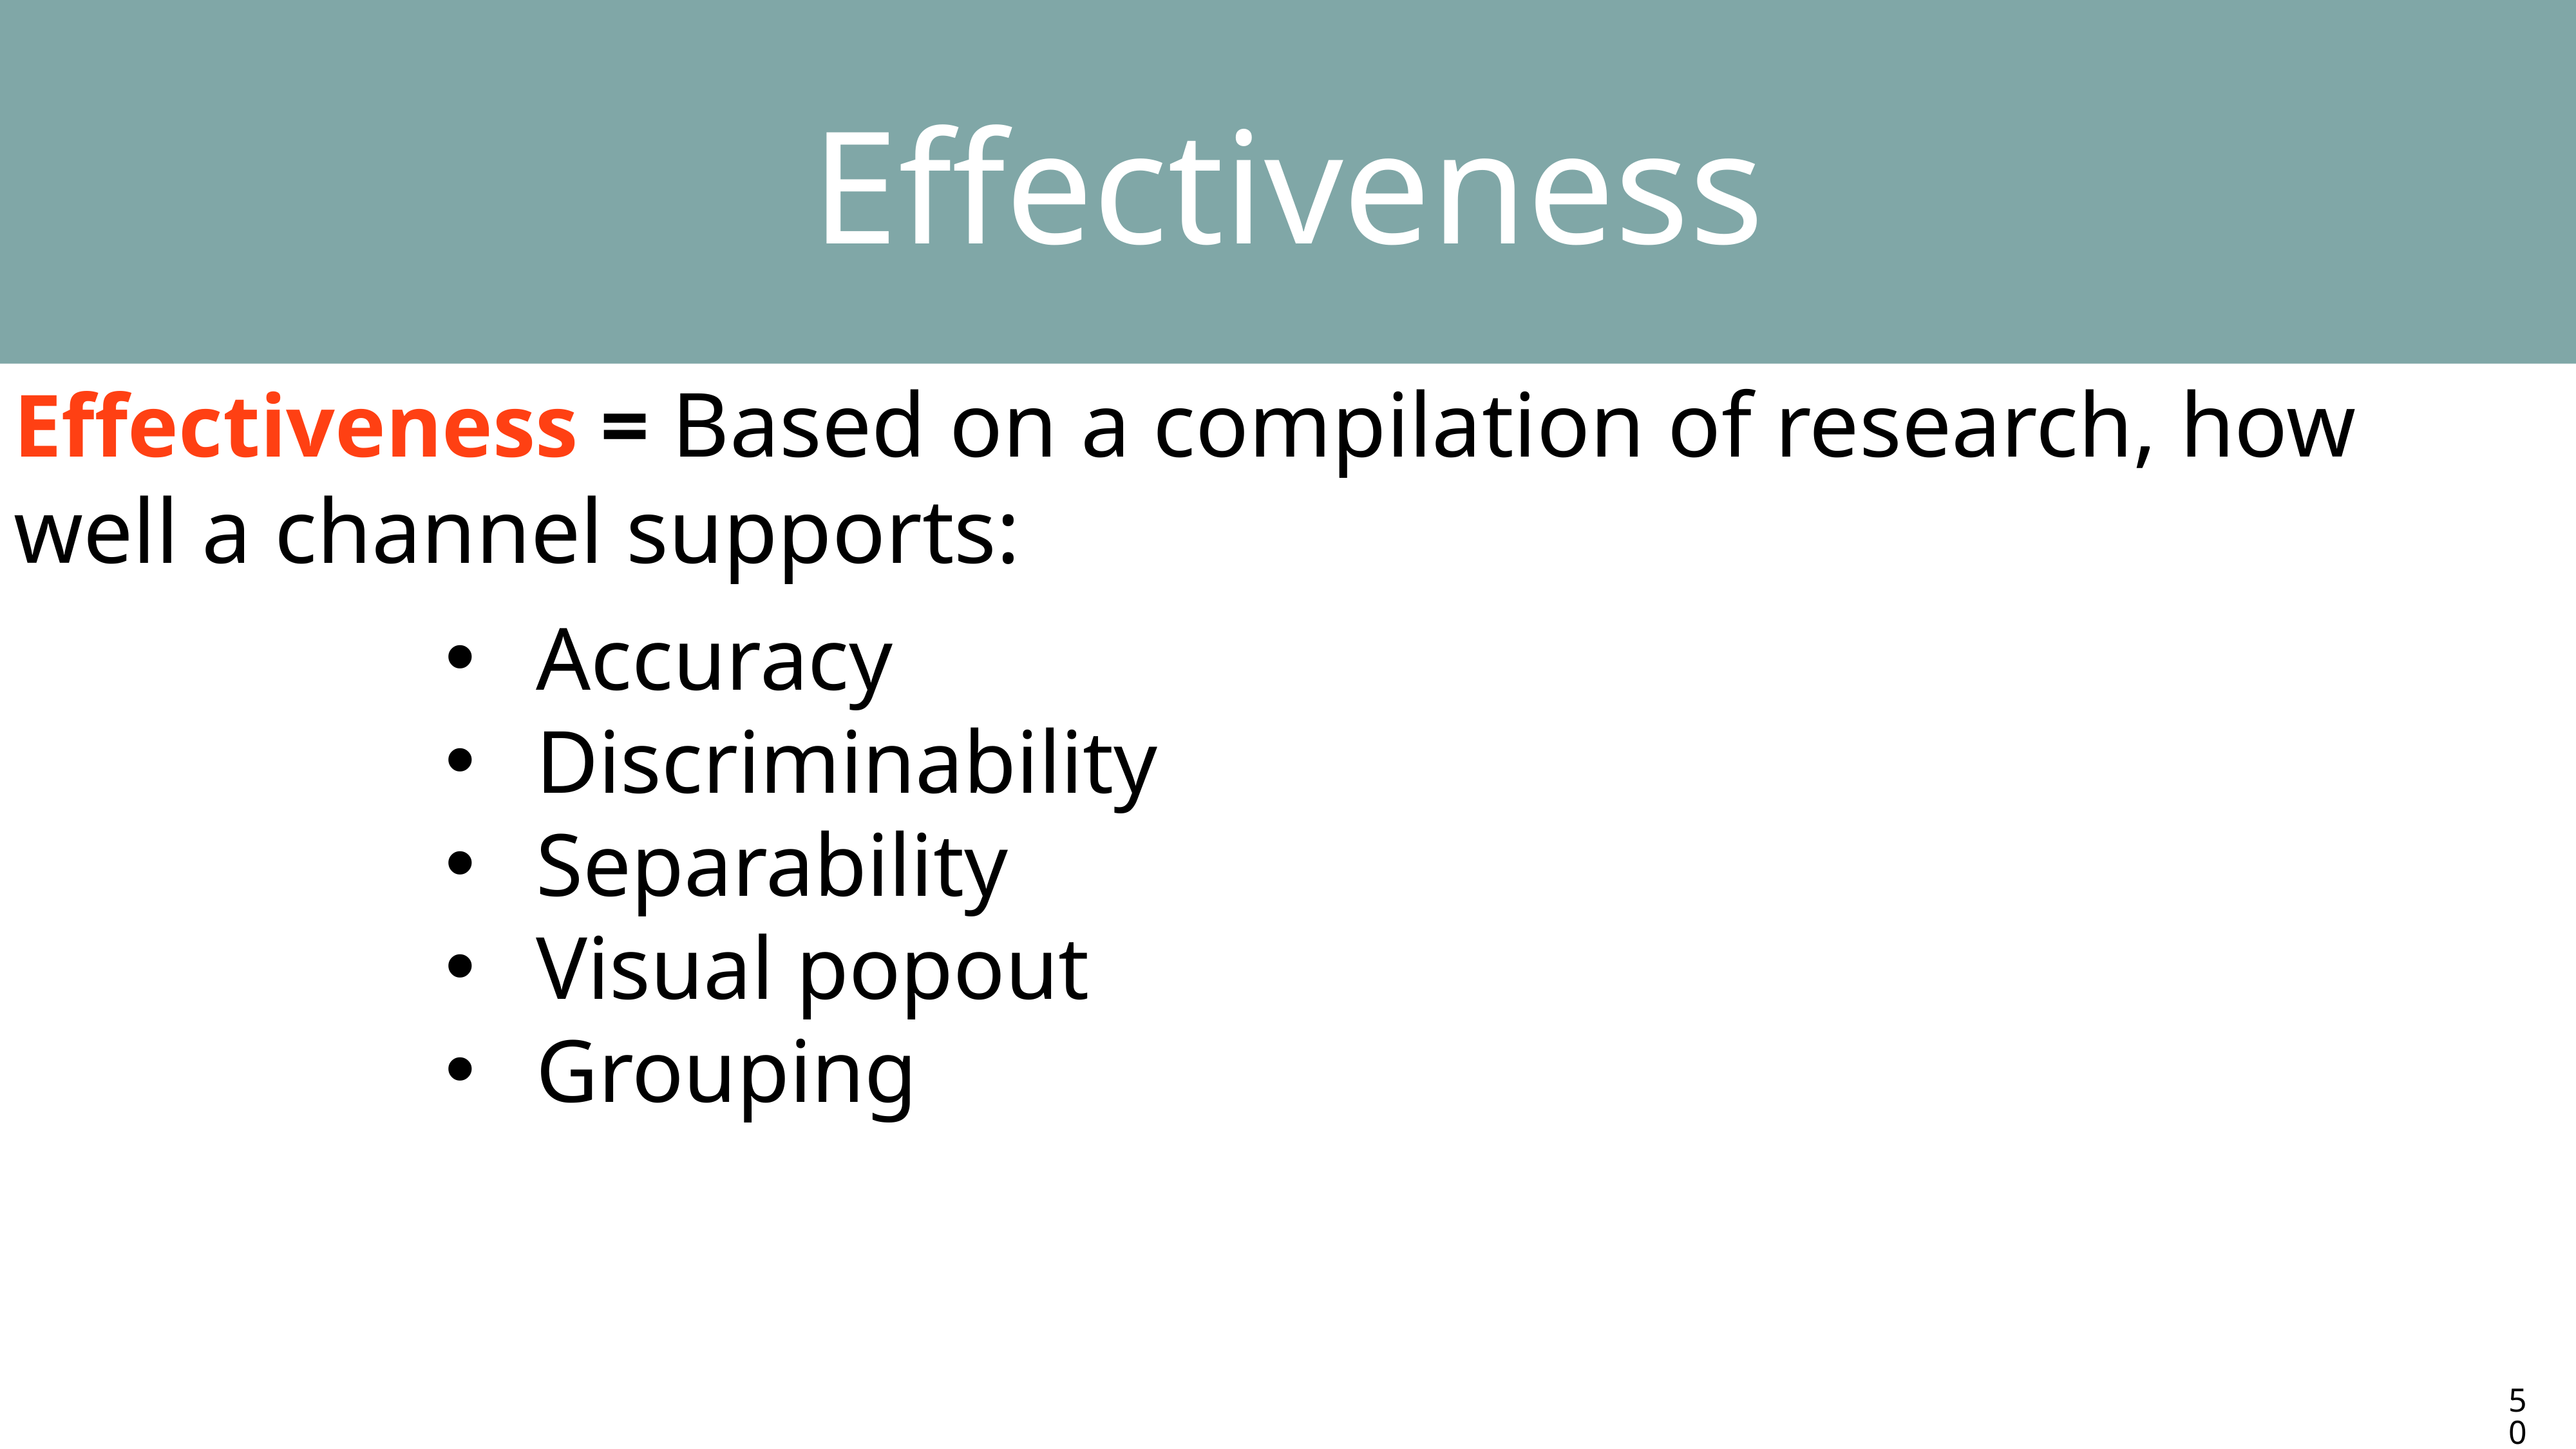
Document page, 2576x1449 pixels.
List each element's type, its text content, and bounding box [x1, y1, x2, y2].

title Effectiveness [0, 0, 2576, 365]
slide_number 50 [2503, 1380, 2548, 1430]
text_box [325, 588, 2540, 724]
text_box Effectiveness = Based on a compilation of research, how well a channel supports: [8, 363, 2548, 587]
text_box Accuracy Discriminability Separability Visual popout Grouping [440, 599, 2504, 1218]
